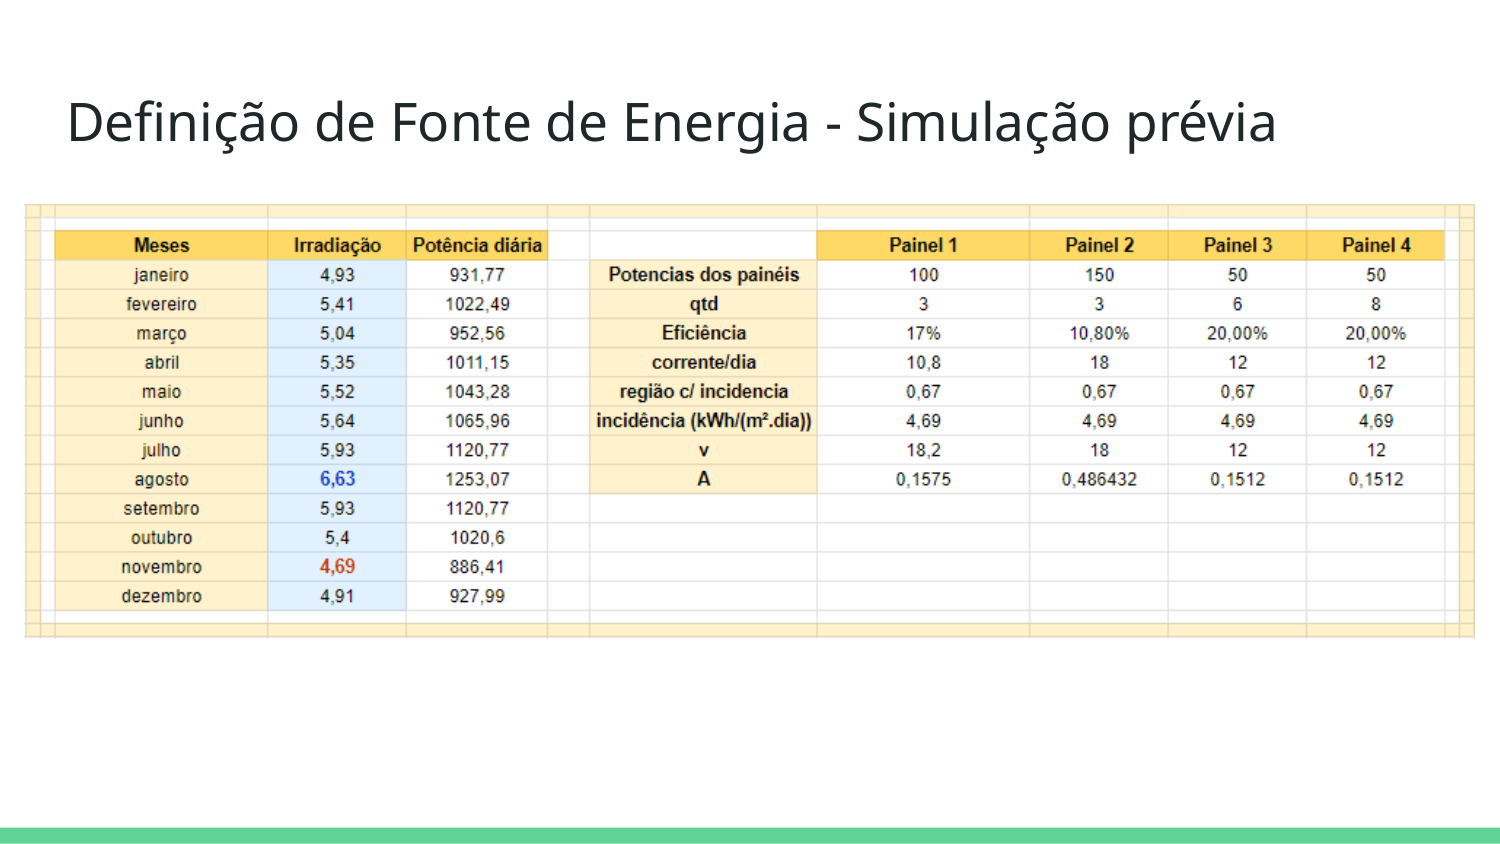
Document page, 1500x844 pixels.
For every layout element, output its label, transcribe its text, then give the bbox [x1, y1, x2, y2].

title Definição de Fonte de Energia - Simulação prévia [51, 72, 1449, 167]
picture [24, 204, 1476, 639]
